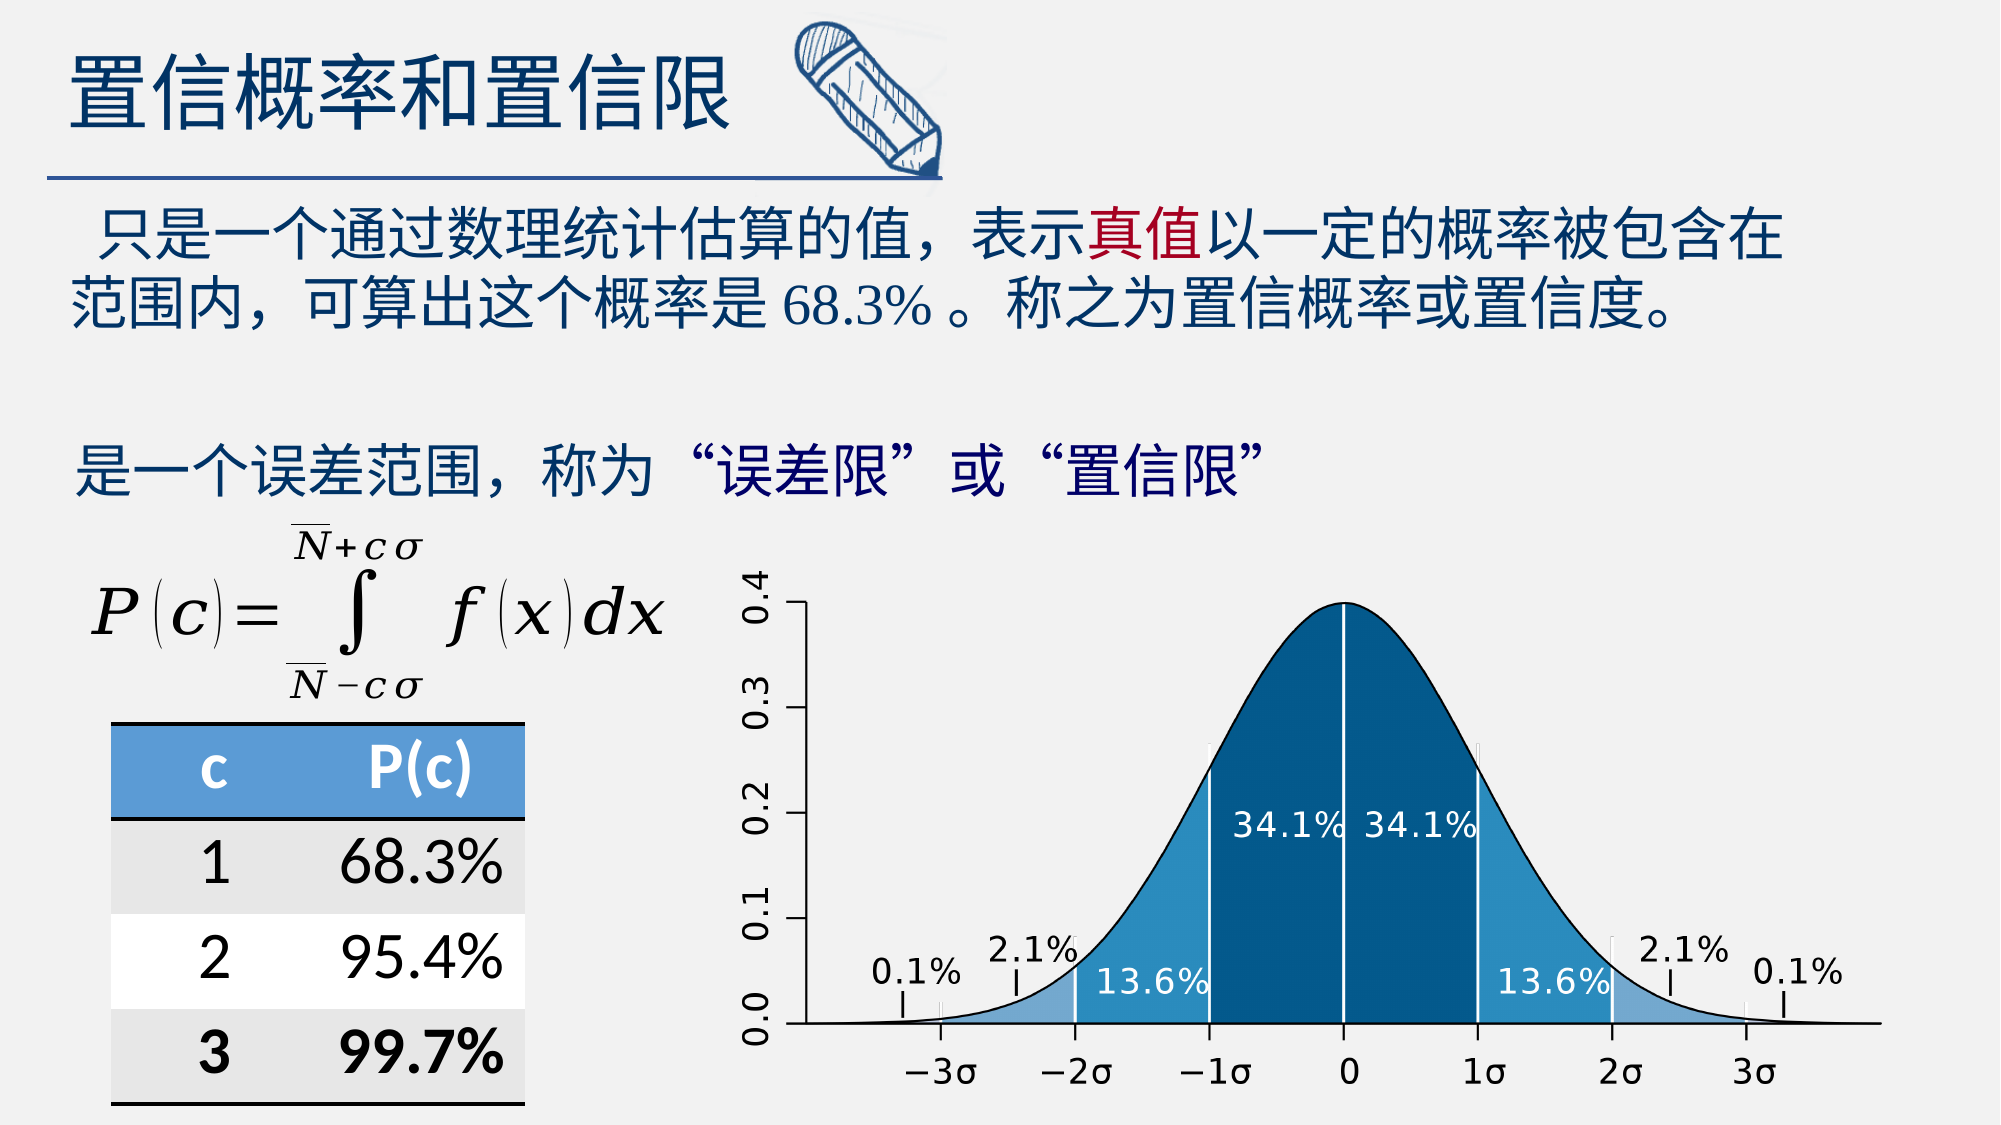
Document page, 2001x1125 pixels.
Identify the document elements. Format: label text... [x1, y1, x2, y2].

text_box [46, 12, 947, 197]
table_header c [111, 726, 318, 817]
picture [723, 542, 1891, 1125]
table_cell 68.3% [318, 821, 525, 914]
table_cell 1 [111, 821, 318, 914]
table_cell 99.7% [318, 1009, 525, 1102]
table_header P(c) [318, 726, 525, 817]
table_cell 2 [111, 914, 318, 1009]
table_cell 95.4% [318, 914, 525, 1009]
table_cell 3 [111, 1009, 318, 1102]
